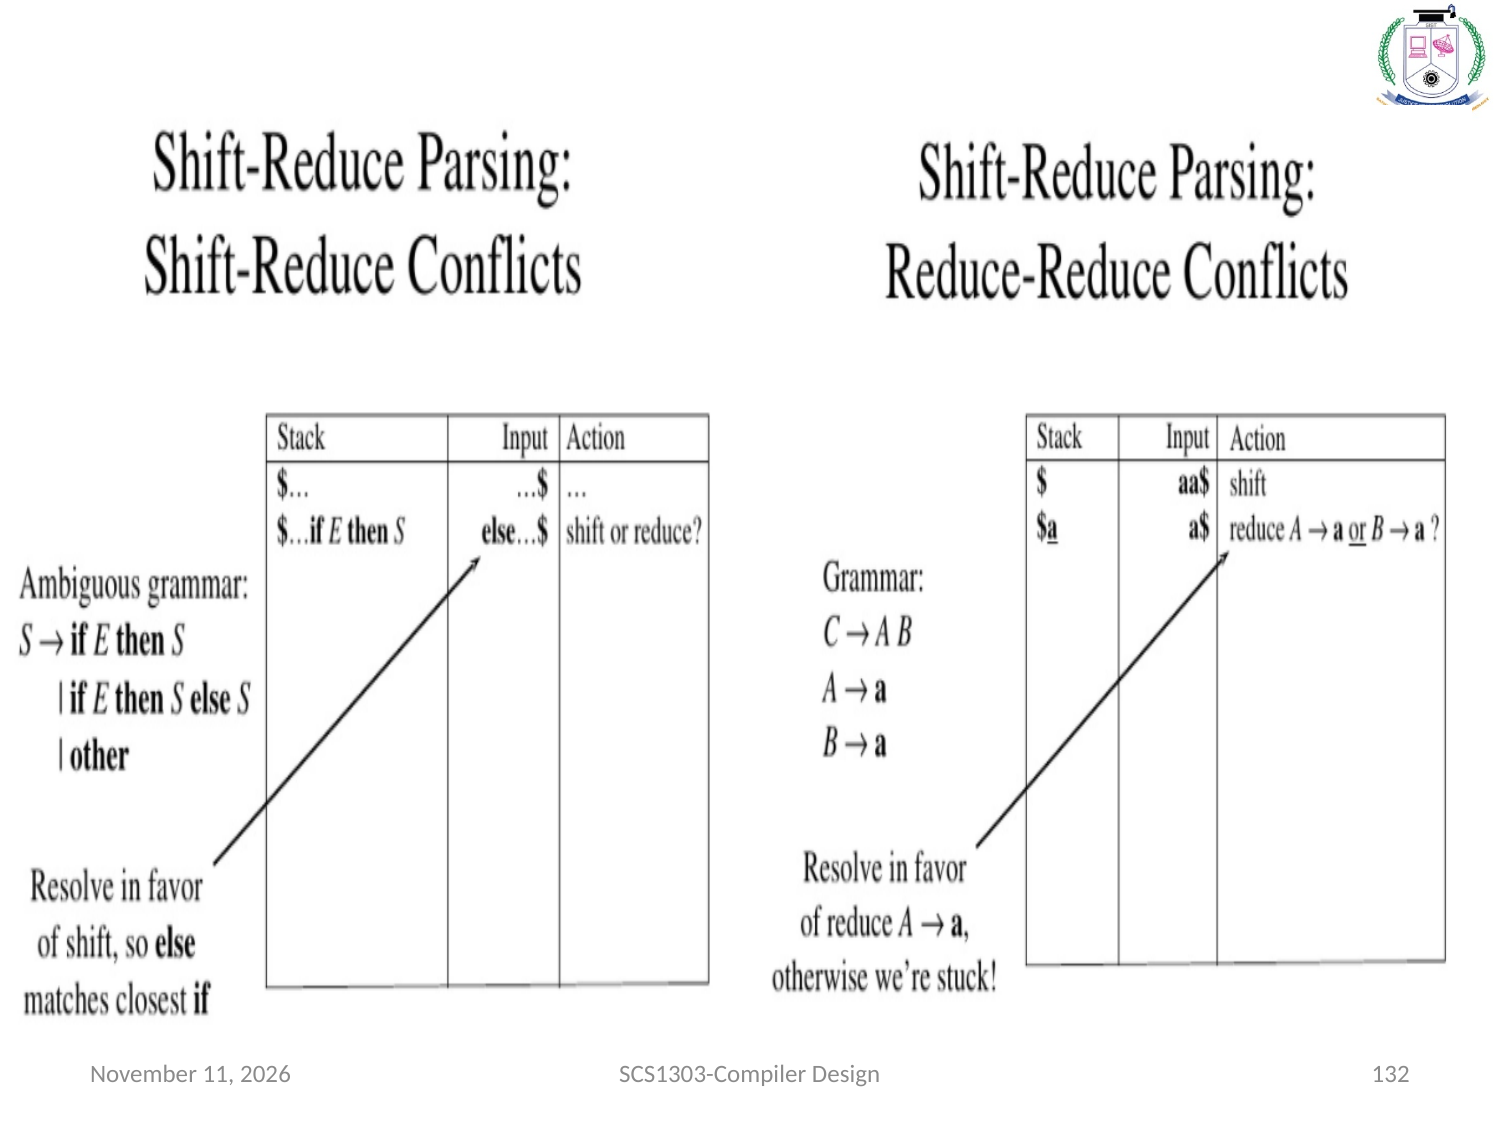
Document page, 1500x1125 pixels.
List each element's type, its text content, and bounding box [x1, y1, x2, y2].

footer SCS1303-Compiler Design [512, 1042, 988, 1103]
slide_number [75, 1052, 425, 1103]
picture [0, 116, 727, 1044]
slide_number 132 [1074, 1042, 1425, 1103]
picture [761, 0, 1500, 1025]
